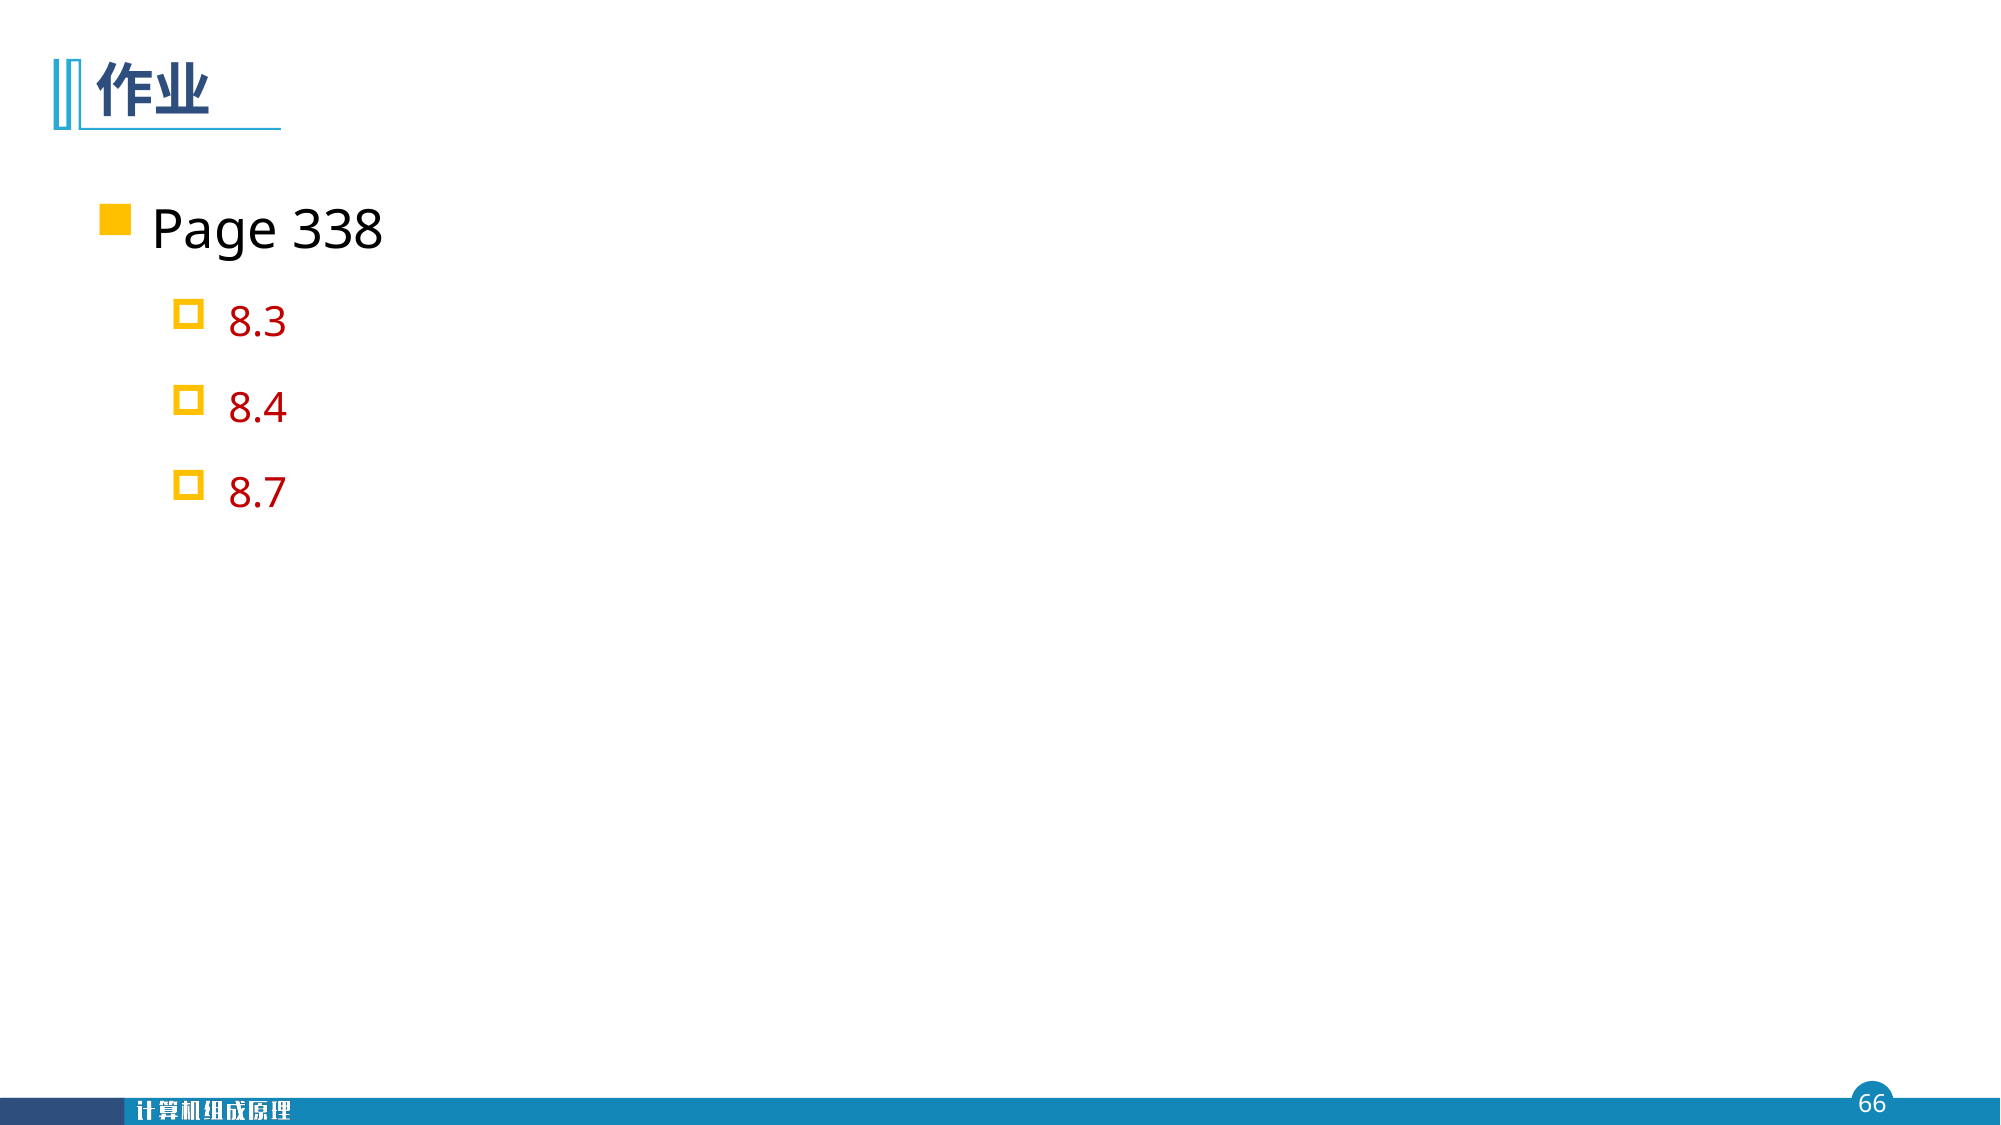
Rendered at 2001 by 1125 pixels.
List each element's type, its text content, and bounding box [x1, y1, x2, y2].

list Page 338 8.3 8.4 8.7 [80, 154, 1805, 1080]
title 作业 [80, 42, 1805, 144]
